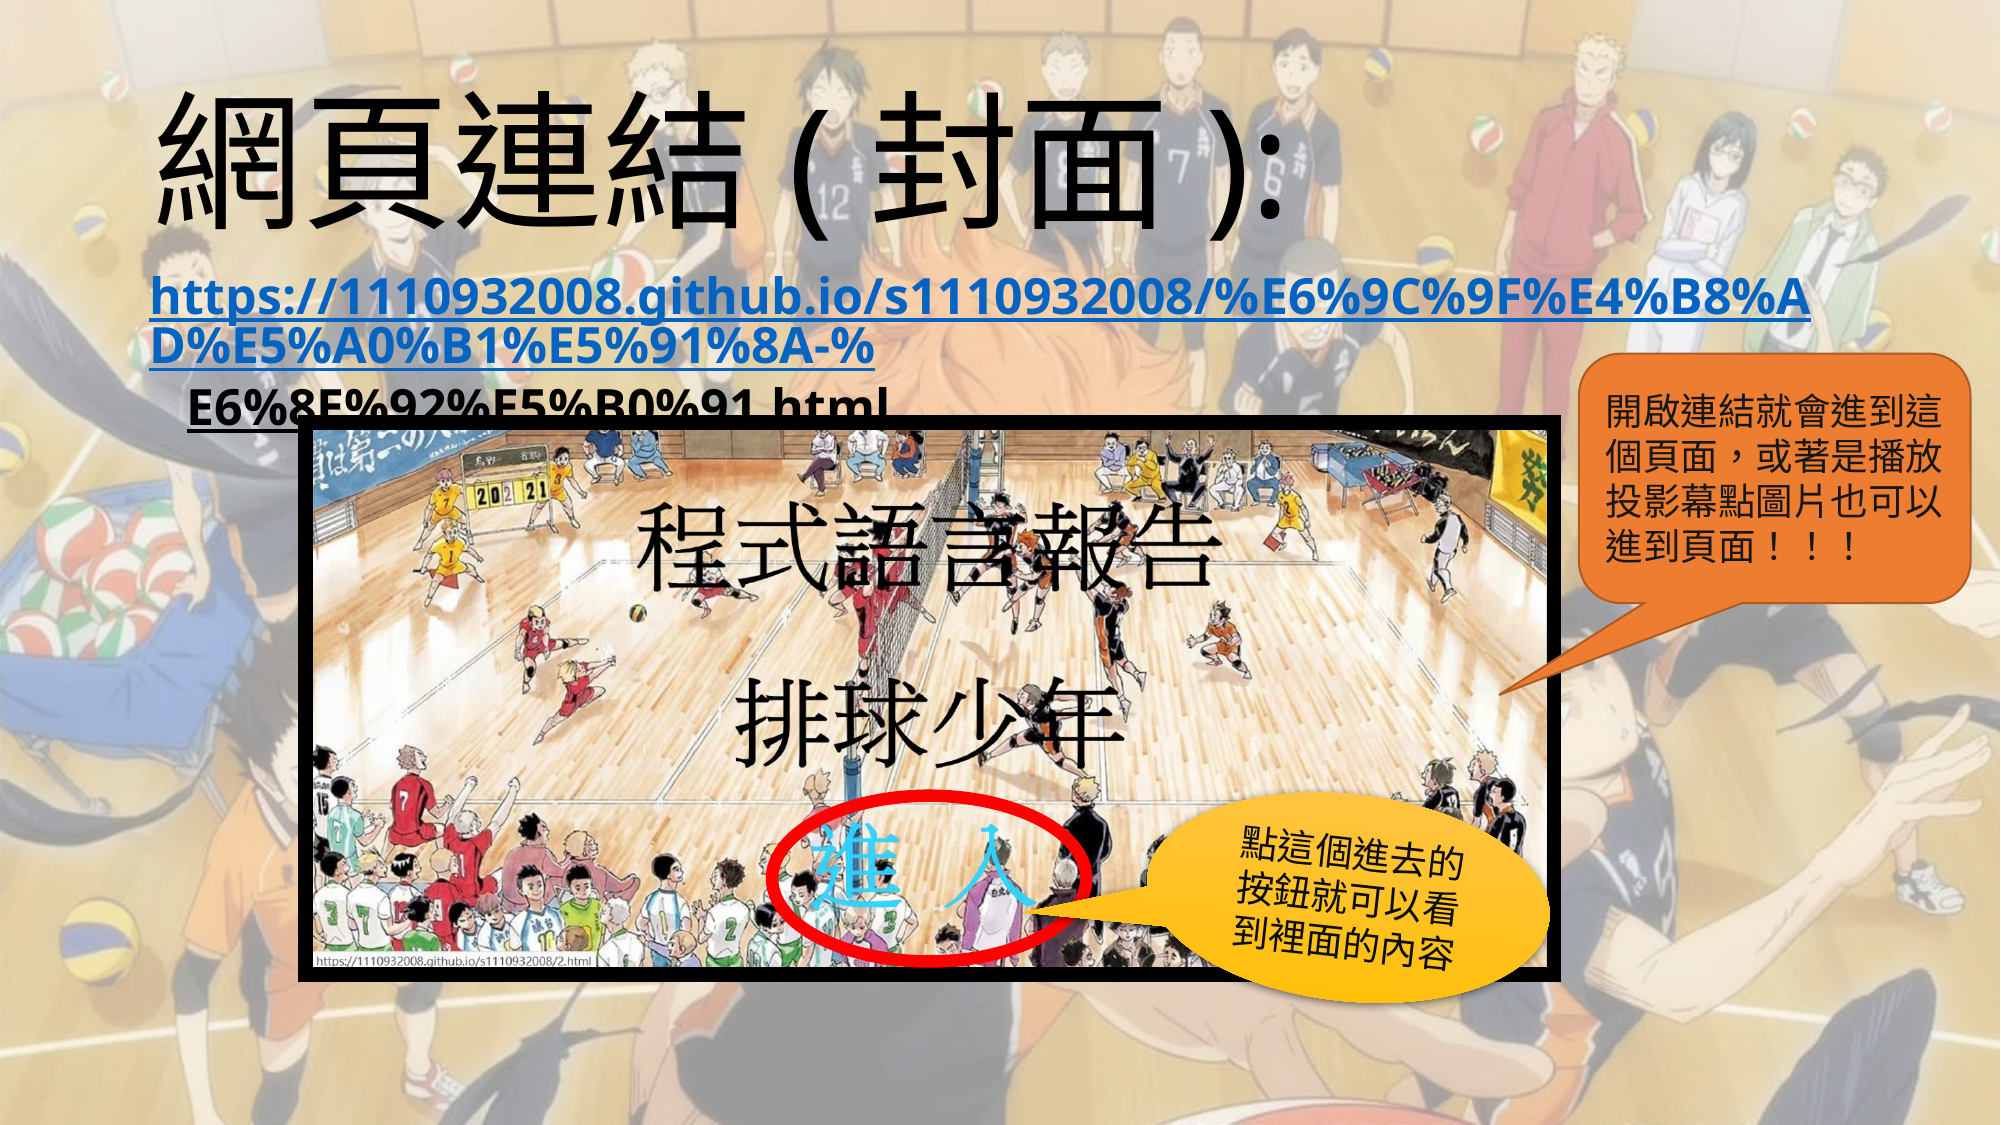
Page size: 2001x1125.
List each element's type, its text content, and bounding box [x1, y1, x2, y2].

picture [312, 430, 1547, 968]
text_box 開啟連結就會進到這個頁面，或著是播放投影幕點圖片也可以進到頁面！！！ [1547, 352, 1972, 678]
list https://1110932008.github.io/s1110932008/%E6%9C%9F%E4%B8%AD%E5%A0%B1%E5%91%8A-%E6%8E%92%E5%B0%91.html [134, 258, 1860, 427]
text_box 點這個進去的按鈕就可以看到裡面的內容 [1221, 968, 1518, 1003]
title 網頁連結(封面): [137, 59, 1863, 278]
